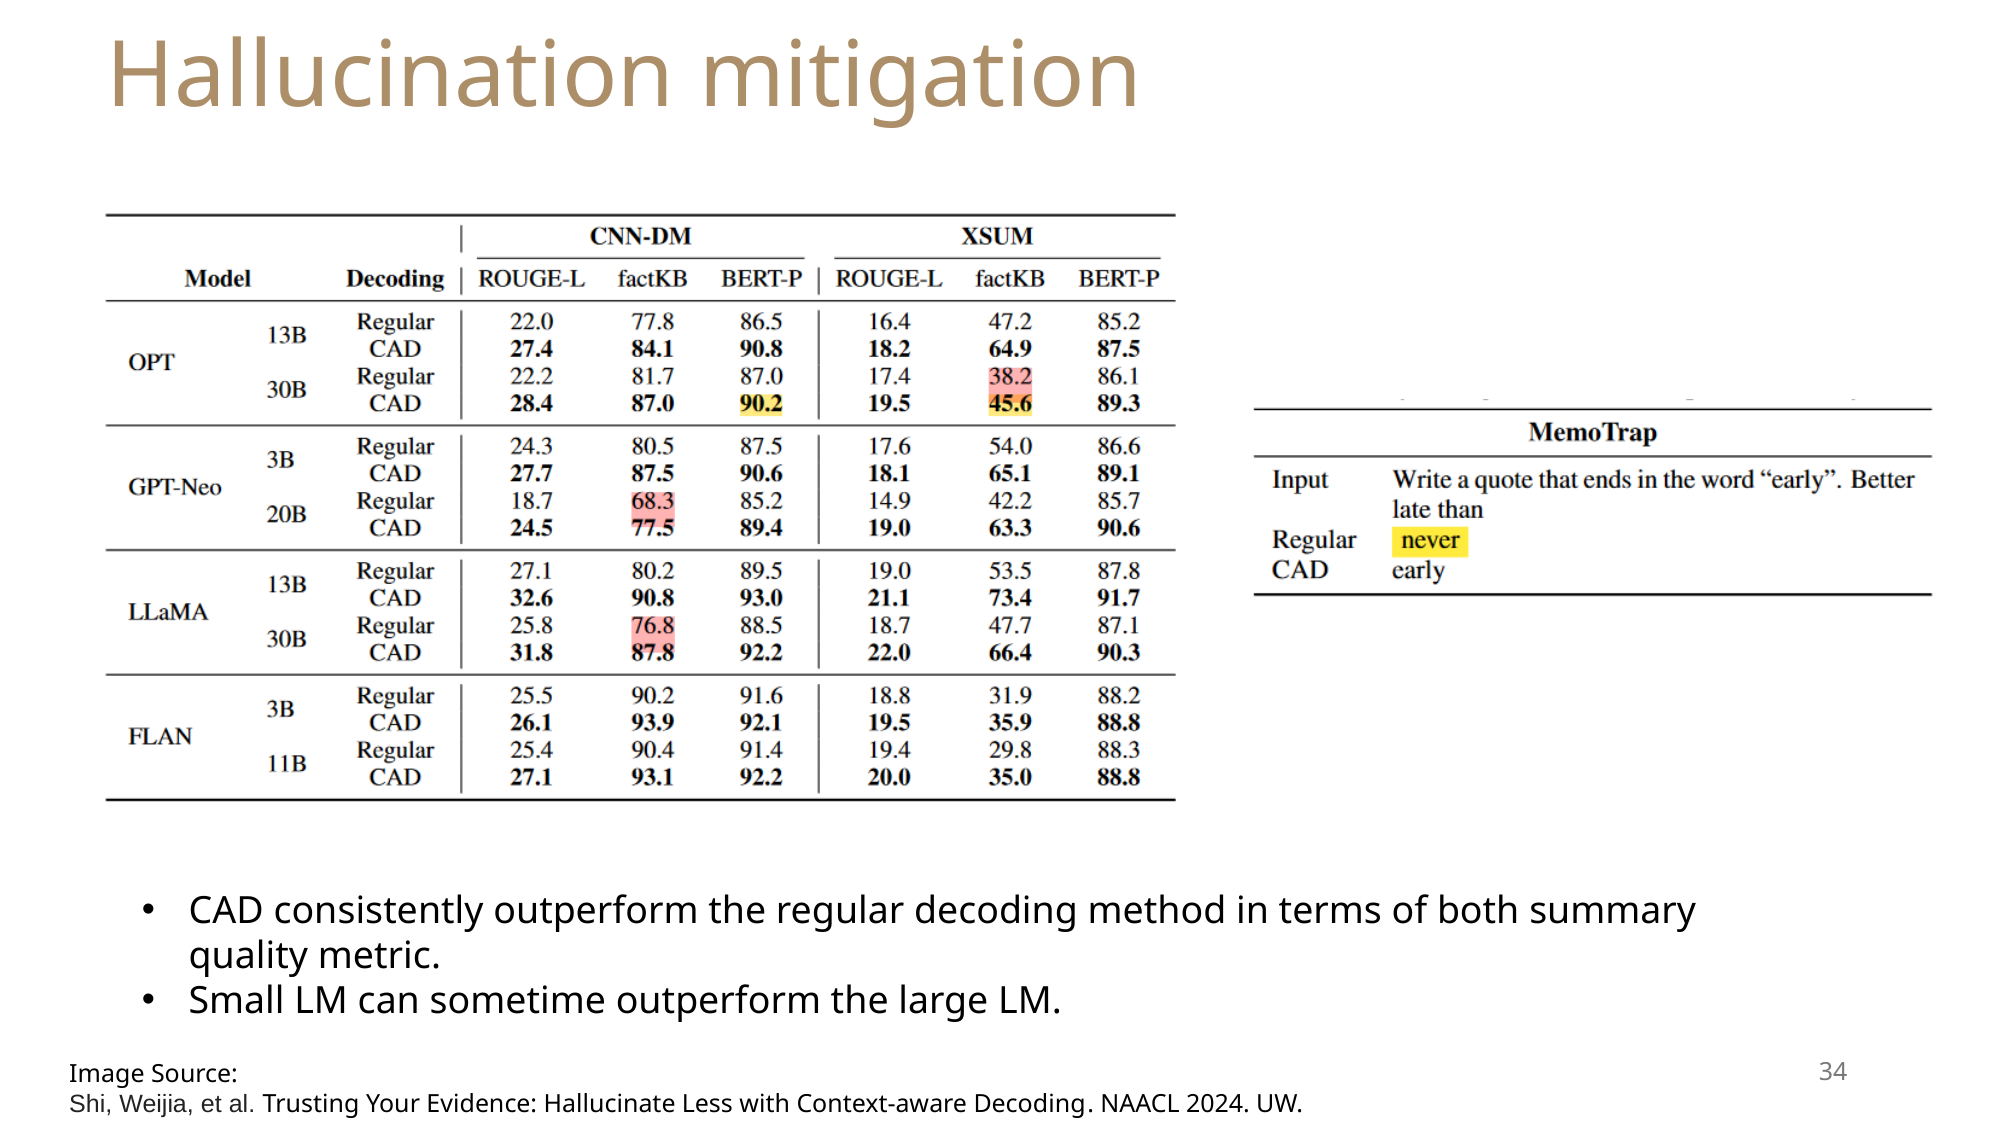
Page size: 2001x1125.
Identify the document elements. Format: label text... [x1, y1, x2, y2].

text_box Hallucination mitigation [91, 4, 1900, 149]
picture [73, 193, 1207, 818]
picture [1244, 399, 1939, 612]
text_box CAD consistently outperform the regular decoding method in terms of both summary quality metric. Small LM can sometime outperform the large LM. [127, 878, 1770, 1028]
slide_number 34 [1412, 1042, 1863, 1103]
text_box Image Source: Shi, Weijia, et al. Trusting Your Evidence: Hallucinate Less with Context-aware Decoding. NAACL 2024. UW. [54, 1050, 1762, 1125]
